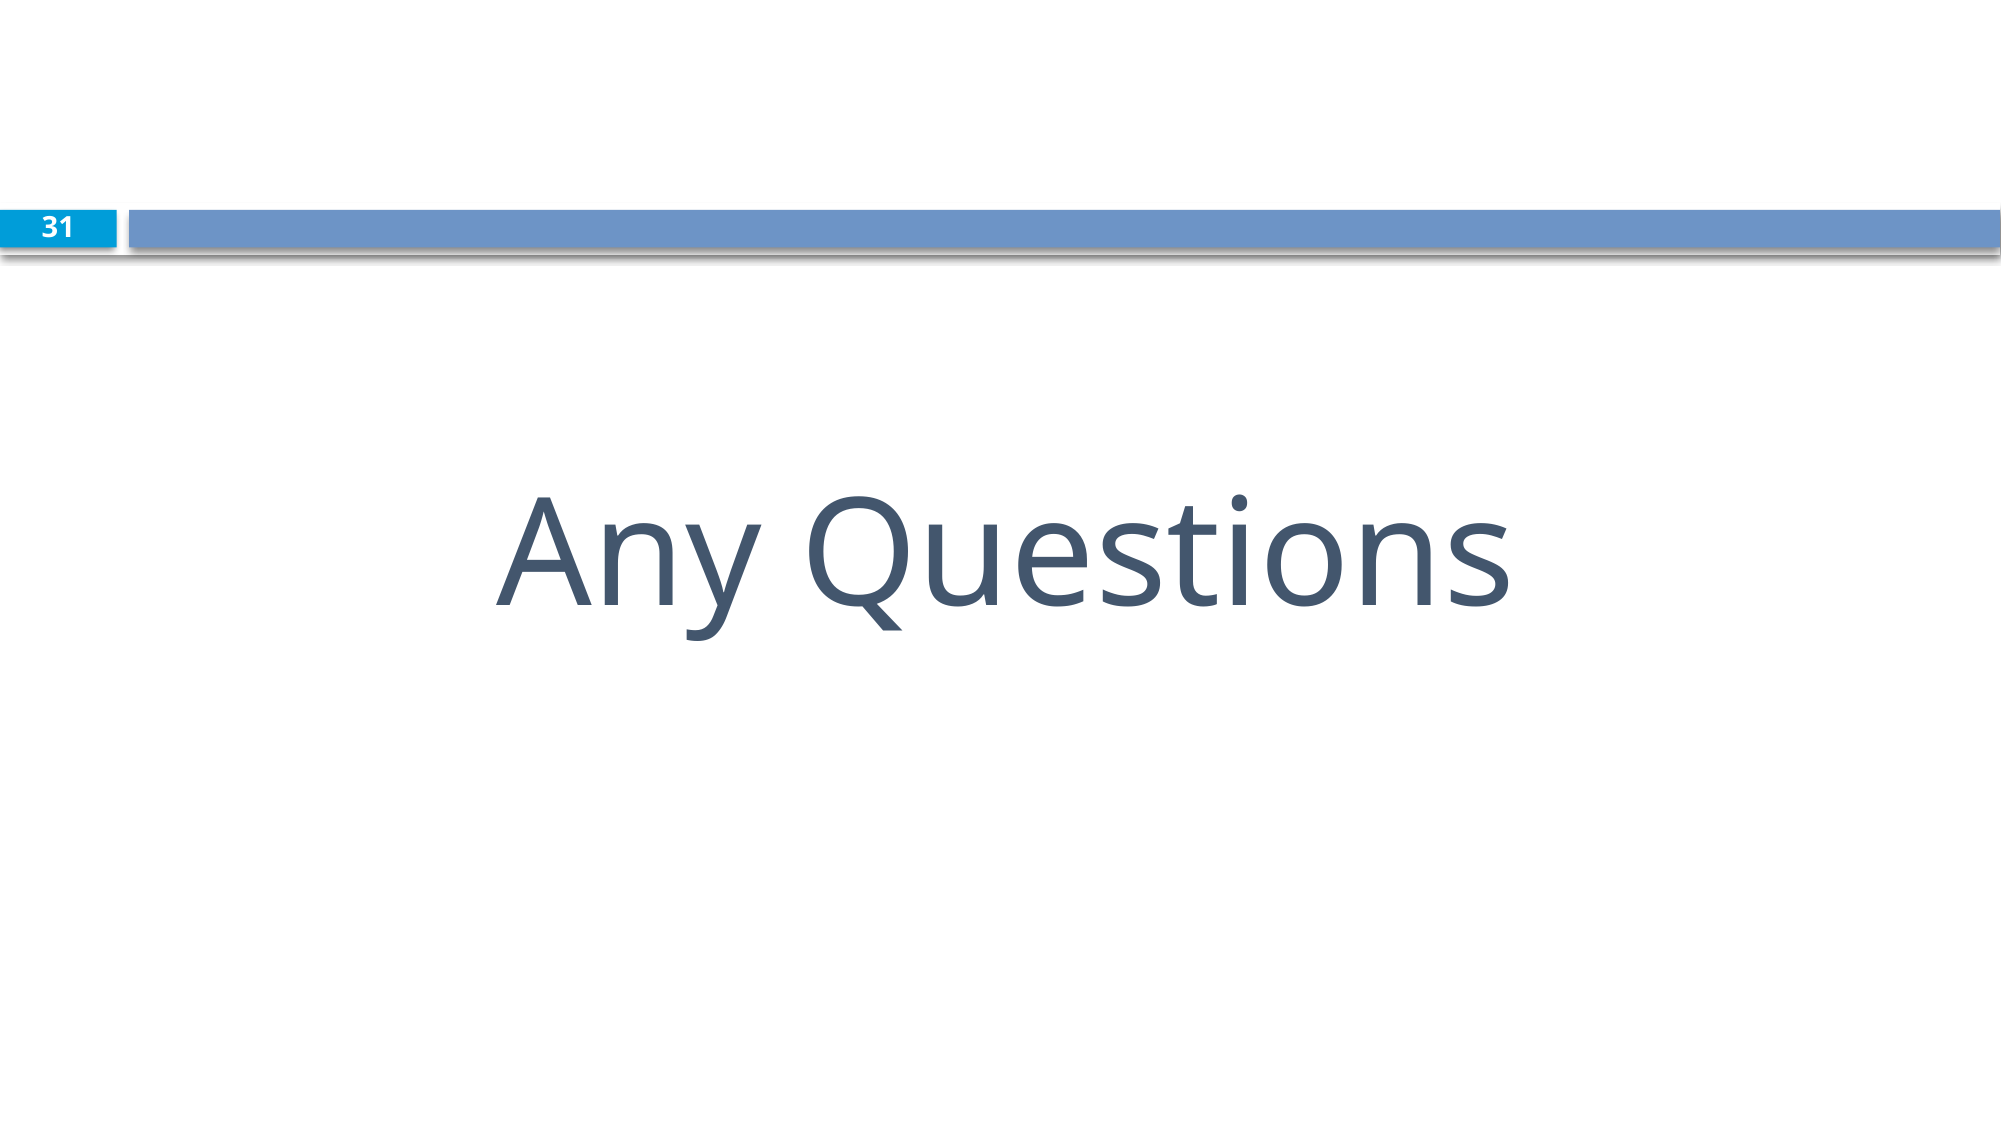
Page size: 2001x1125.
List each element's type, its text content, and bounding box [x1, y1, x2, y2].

list Any Questions [133, 262, 1918, 1000]
slide_number 31 [0, 208, 117, 249]
